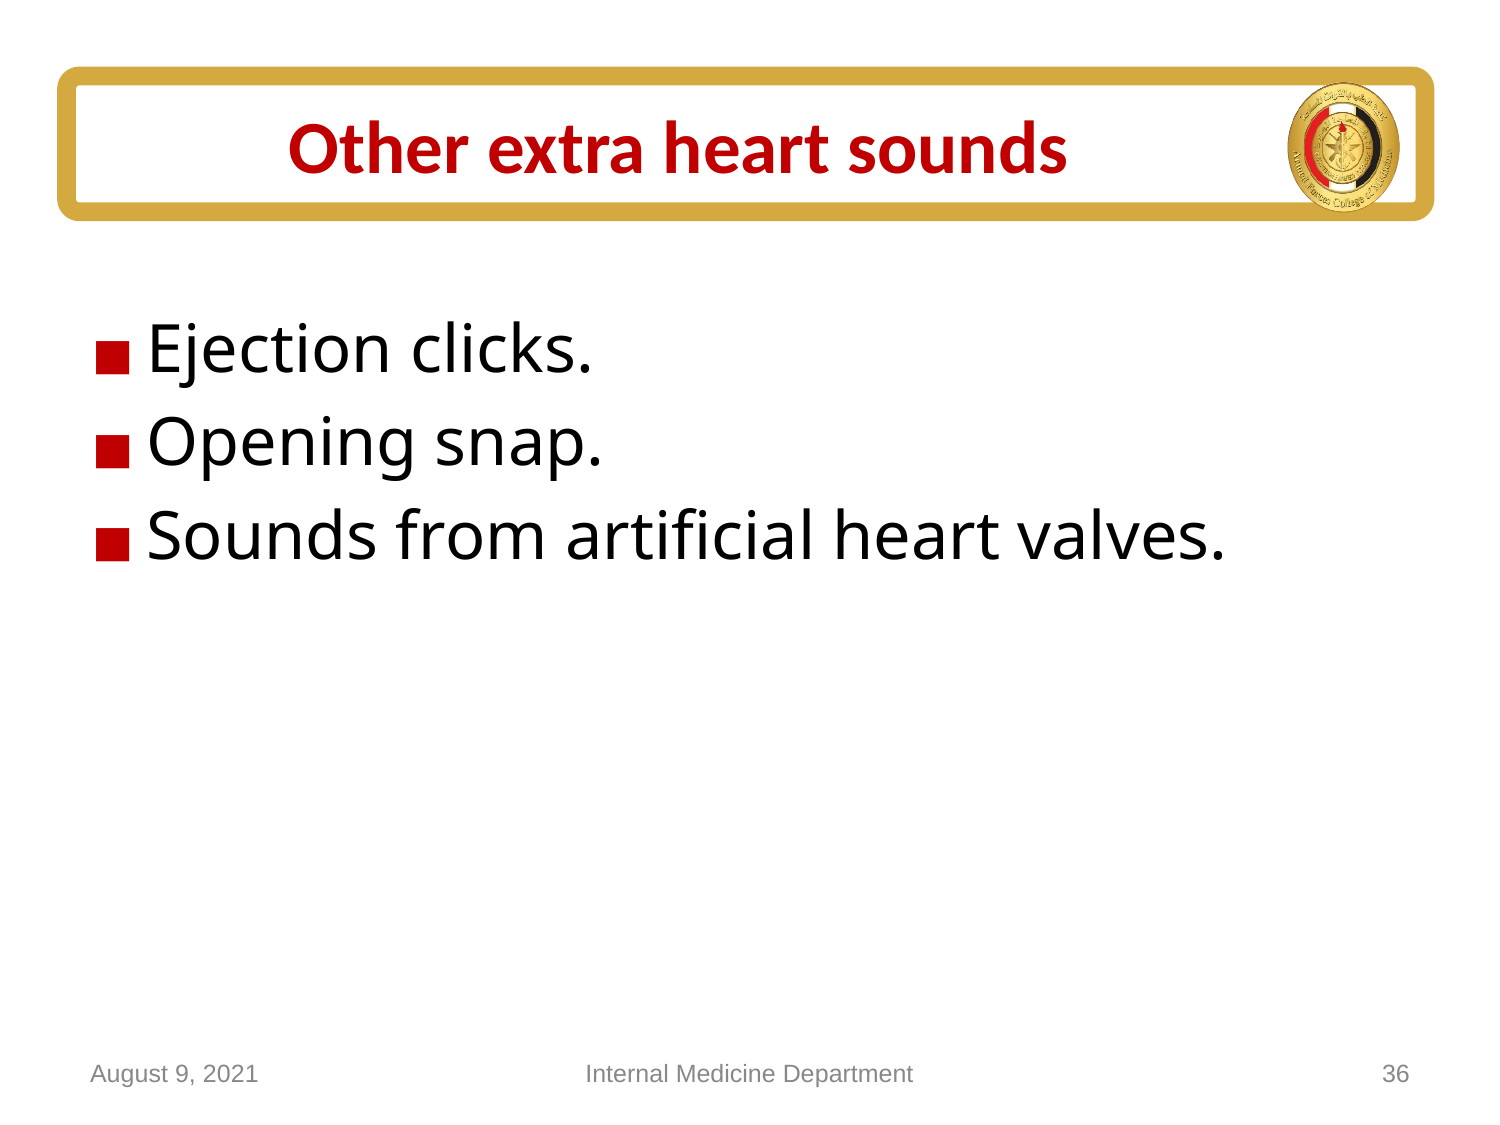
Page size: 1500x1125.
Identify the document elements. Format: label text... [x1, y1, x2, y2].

slide_number 36 [1074, 1042, 1425, 1103]
footer Internal Medicine Department [512, 1042, 988, 1103]
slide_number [75, 1042, 425, 1103]
picture [1292, 82, 1400, 213]
title Other extra heart sounds [66, 98, 1292, 189]
list Ejection clicks. Opening snap. Sounds from artificial heart valves. [75, 298, 1425, 1083]
